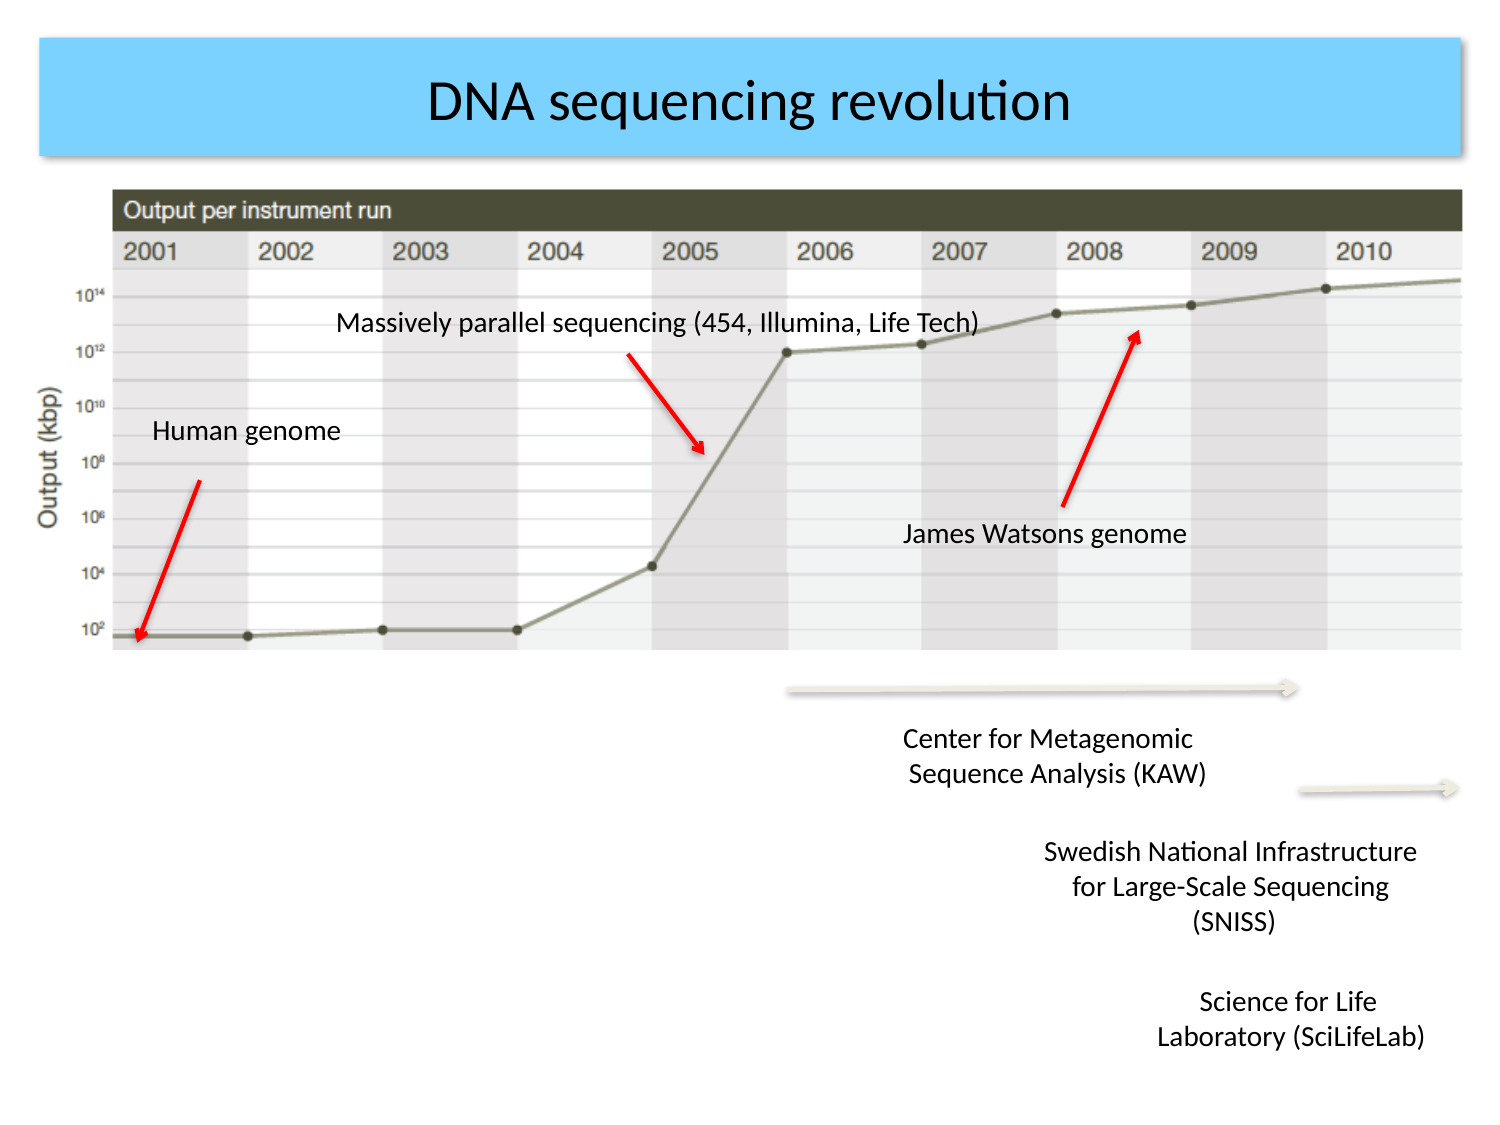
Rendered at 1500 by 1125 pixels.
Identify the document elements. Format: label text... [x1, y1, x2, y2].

text_box DNA sequencing revolution [39, 37, 1461, 157]
text_box Center for Metagenomic Sequence Analysis (KAW) [874, 712, 1222, 798]
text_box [615, 365, 717, 443]
text_box Swedish National Infrastructure for Large-Scale Sequencing (SNISS) [1029, 824, 1440, 945]
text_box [1011, 379, 1190, 457]
picture [31, 185, 1500, 651]
text_box Science for Life Laboratory (SciLifeLab) [1142, 974, 1441, 1060]
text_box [87, 529, 251, 594]
